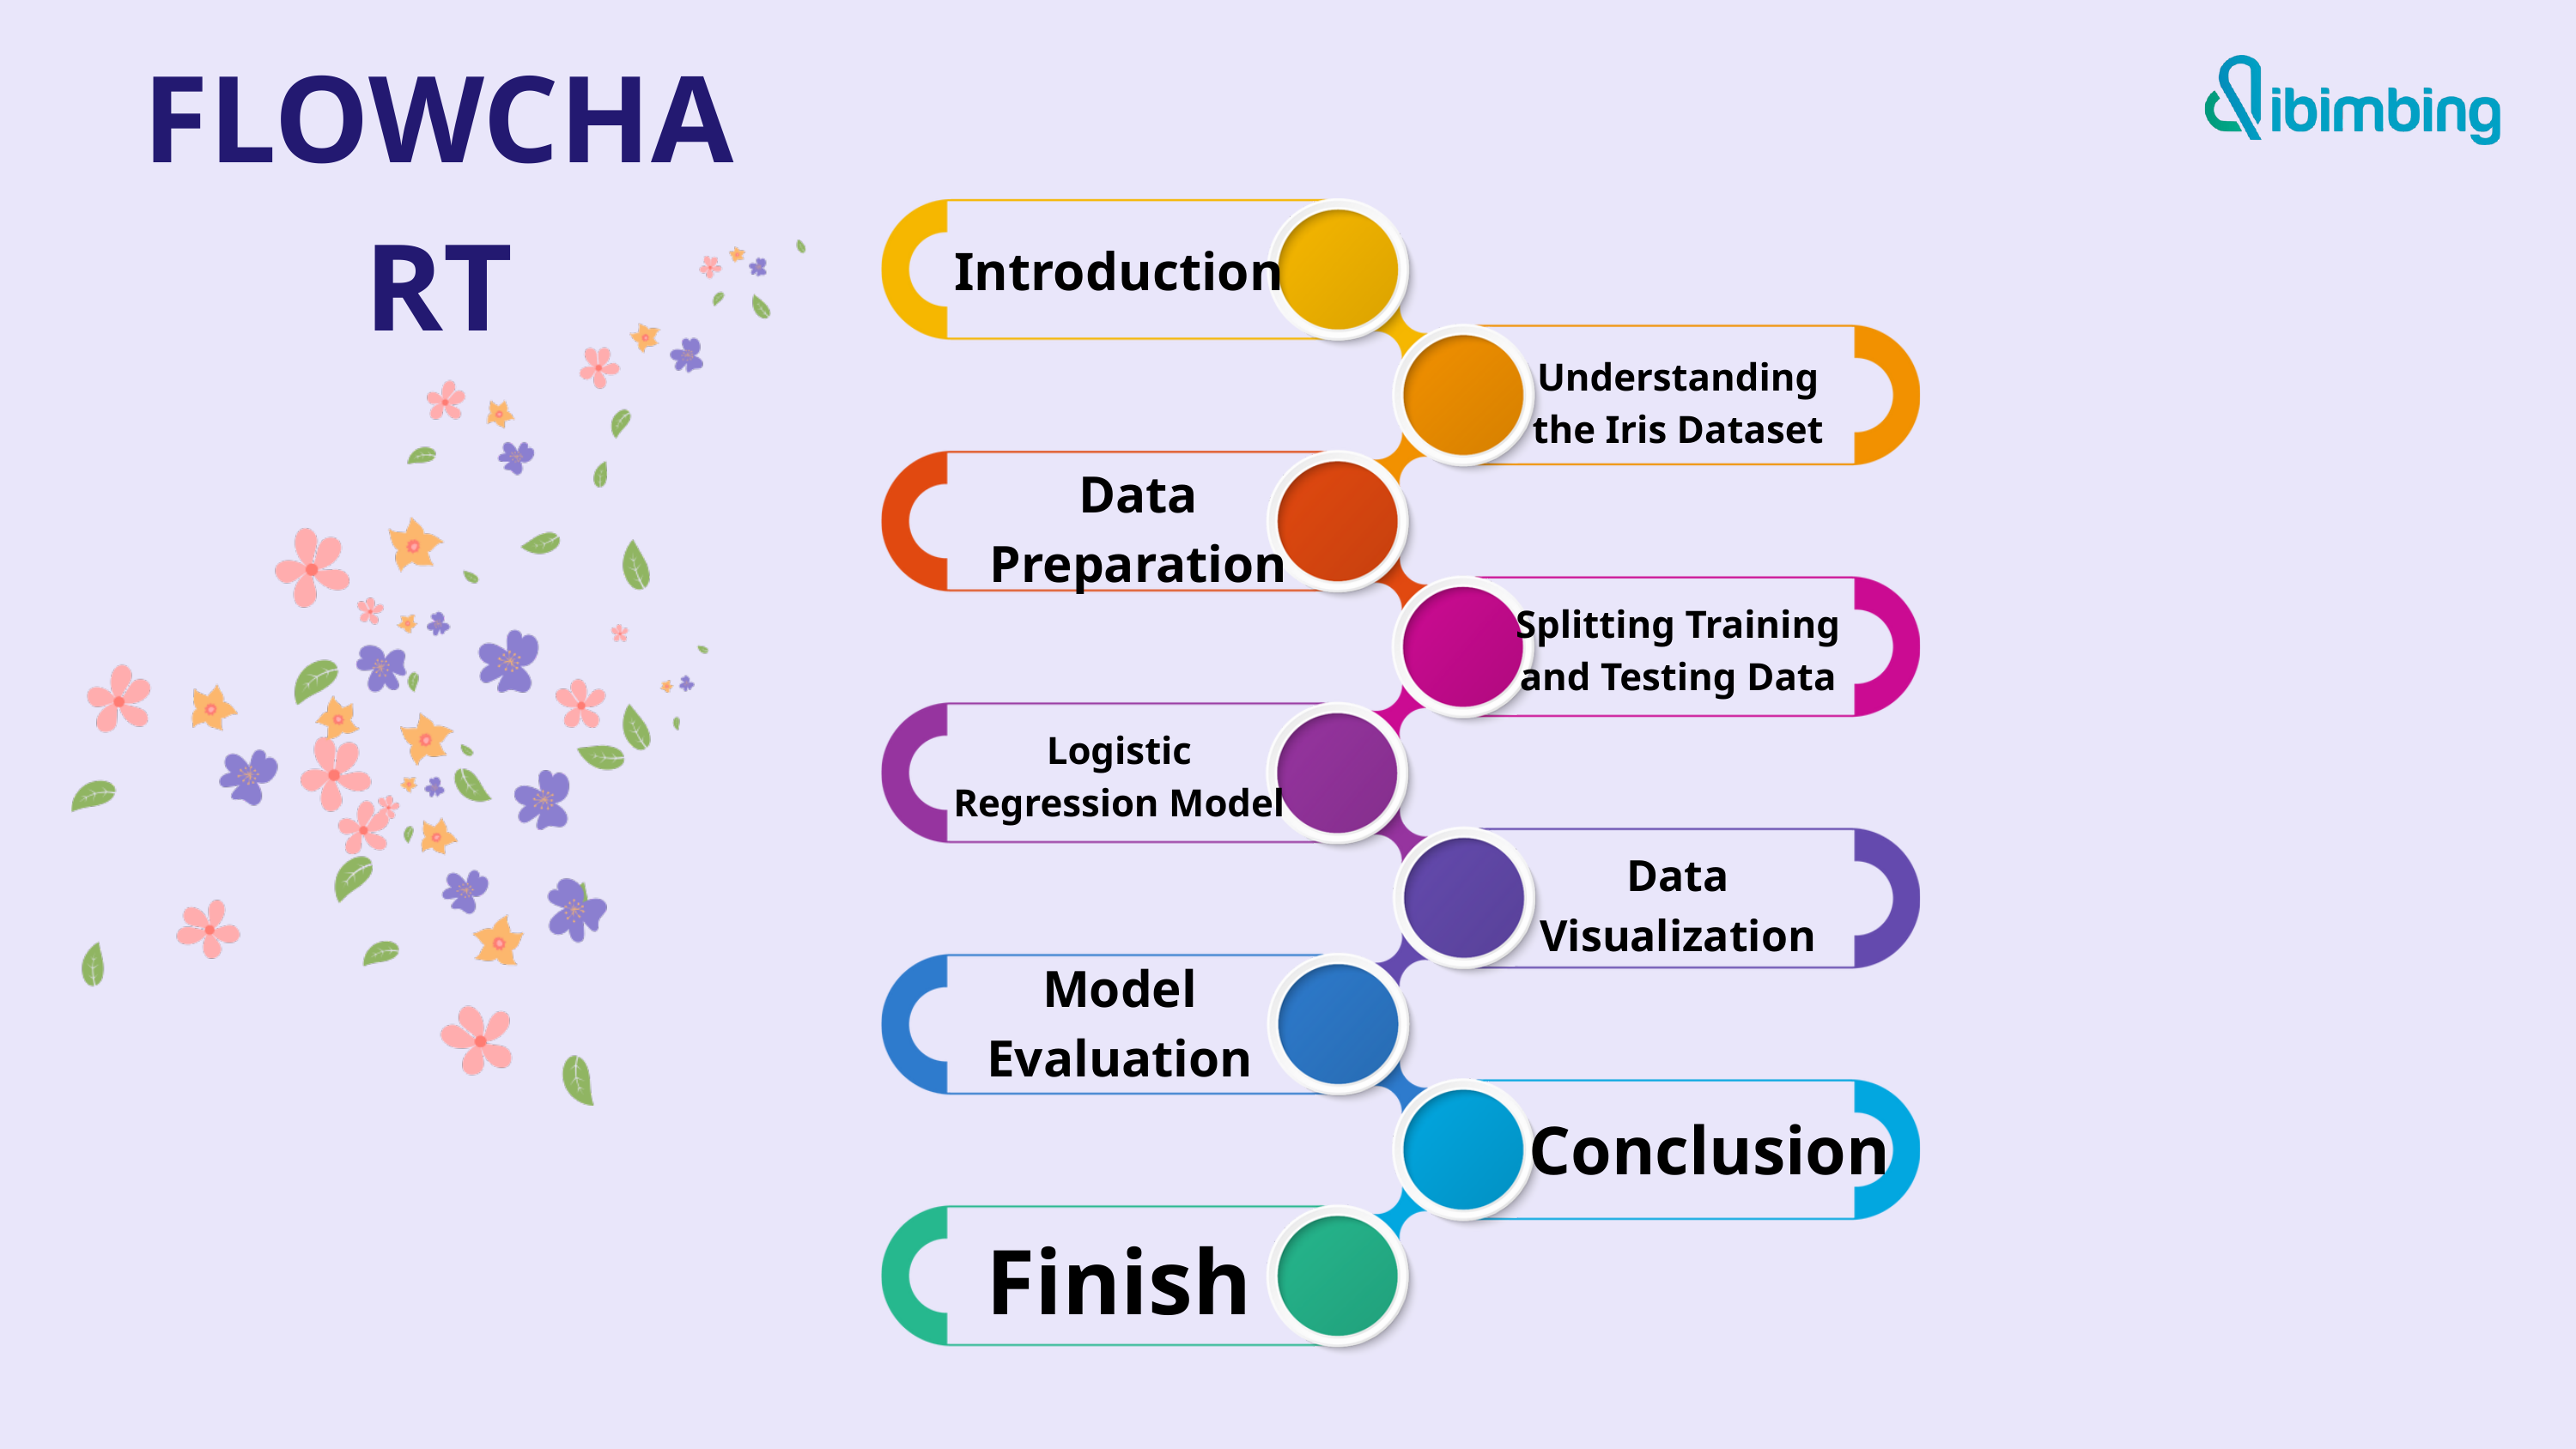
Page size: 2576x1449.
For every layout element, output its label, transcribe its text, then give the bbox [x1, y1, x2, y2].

text_box [2204, 55, 2500, 145]
text_box Data Preparation [950, 452, 1327, 593]
text_box Finish [810, 1207, 1429, 1333]
text_box Understanding the Iris Dataset [1509, 345, 1847, 451]
text_box Splitting Training and Testing Data [1509, 592, 1847, 699]
text_box [881, 198, 1921, 1358]
text_box Introduction [810, 227, 1429, 301]
text_box Model Evaluation [932, 947, 1309, 1088]
text_box Logistic Regression Model [950, 718, 1288, 824]
text_box Data Visualization [1509, 840, 1847, 961]
text_box Conclusion [1400, 1095, 2019, 1189]
text_box FLOWCHART [137, 19, 739, 355]
text_box [71, 239, 806, 1106]
